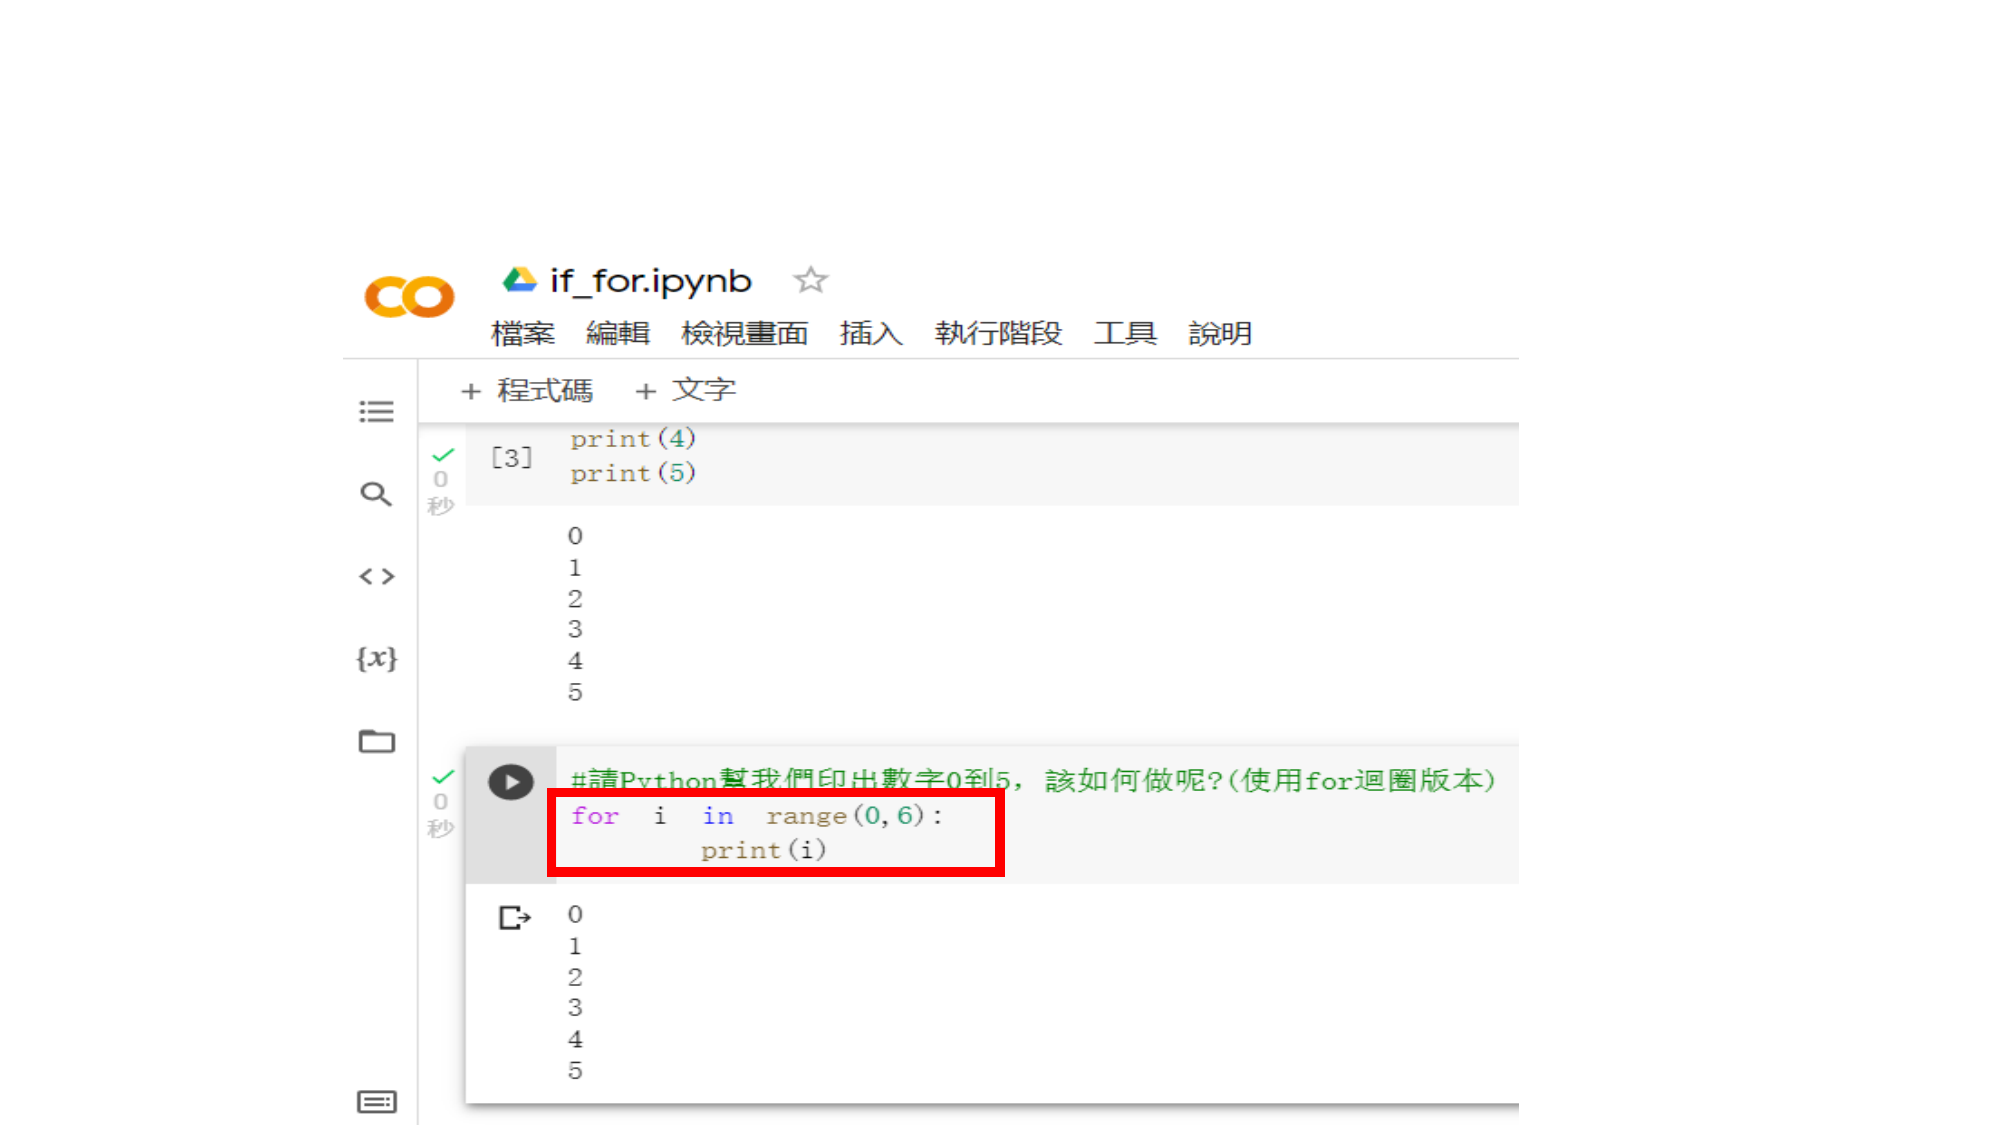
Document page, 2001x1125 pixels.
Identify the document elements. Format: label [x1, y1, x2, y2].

picture [343, 252, 1519, 1125]
